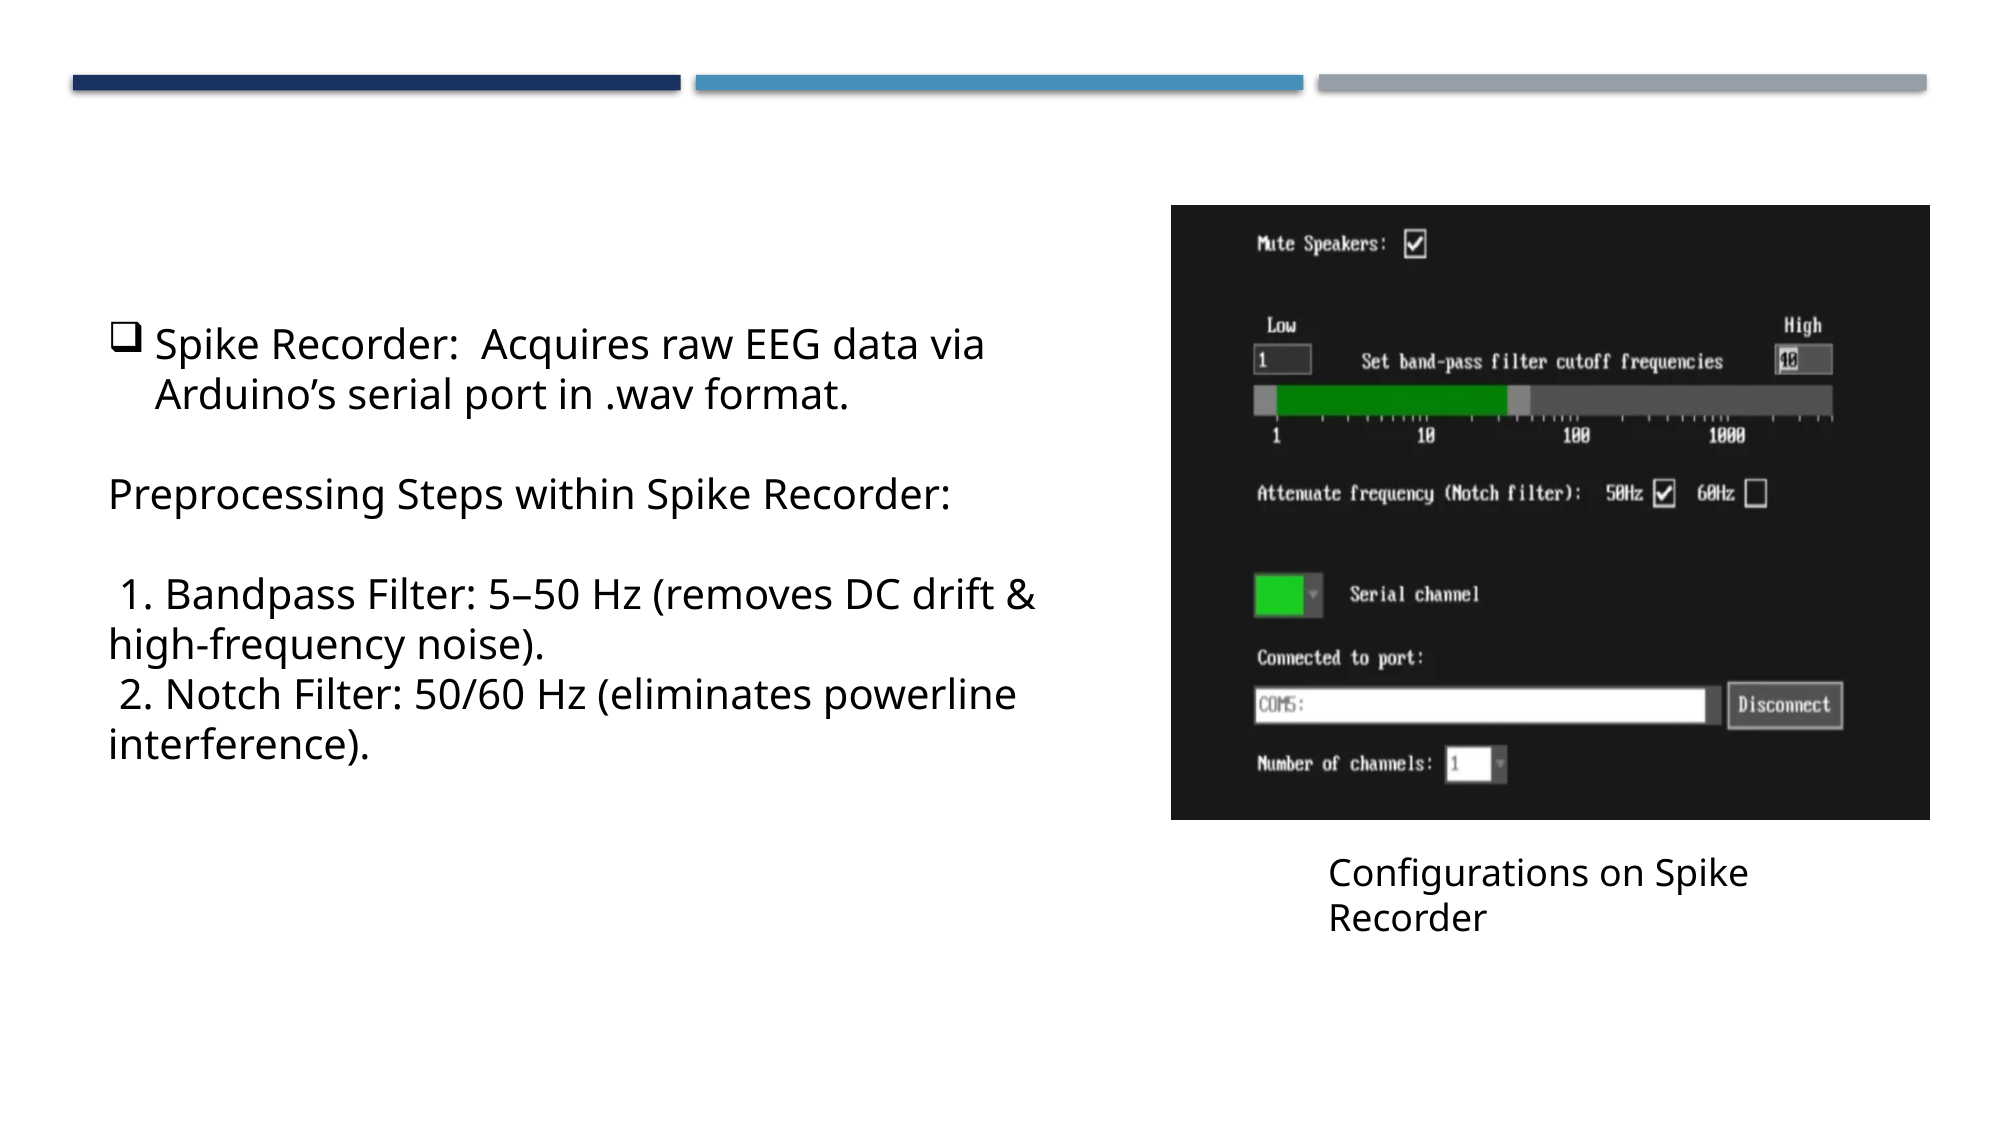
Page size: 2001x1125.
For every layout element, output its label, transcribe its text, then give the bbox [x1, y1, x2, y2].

text_box Spike Recorder: Acquires raw EEG data via Arduino’s serial port in .wav format. Preprocessing Steps within Spike Recorder: 1. Bandpass Filter: 5–50 Hz (removes DC drift & high-frequency noise). 2. Notch Filter: 50/60 Hz (eliminates powerline interference). [93, 310, 1127, 976]
picture [1170, 204, 1930, 821]
text_box Configurations on Spike Recorder [1313, 842, 1866, 992]
